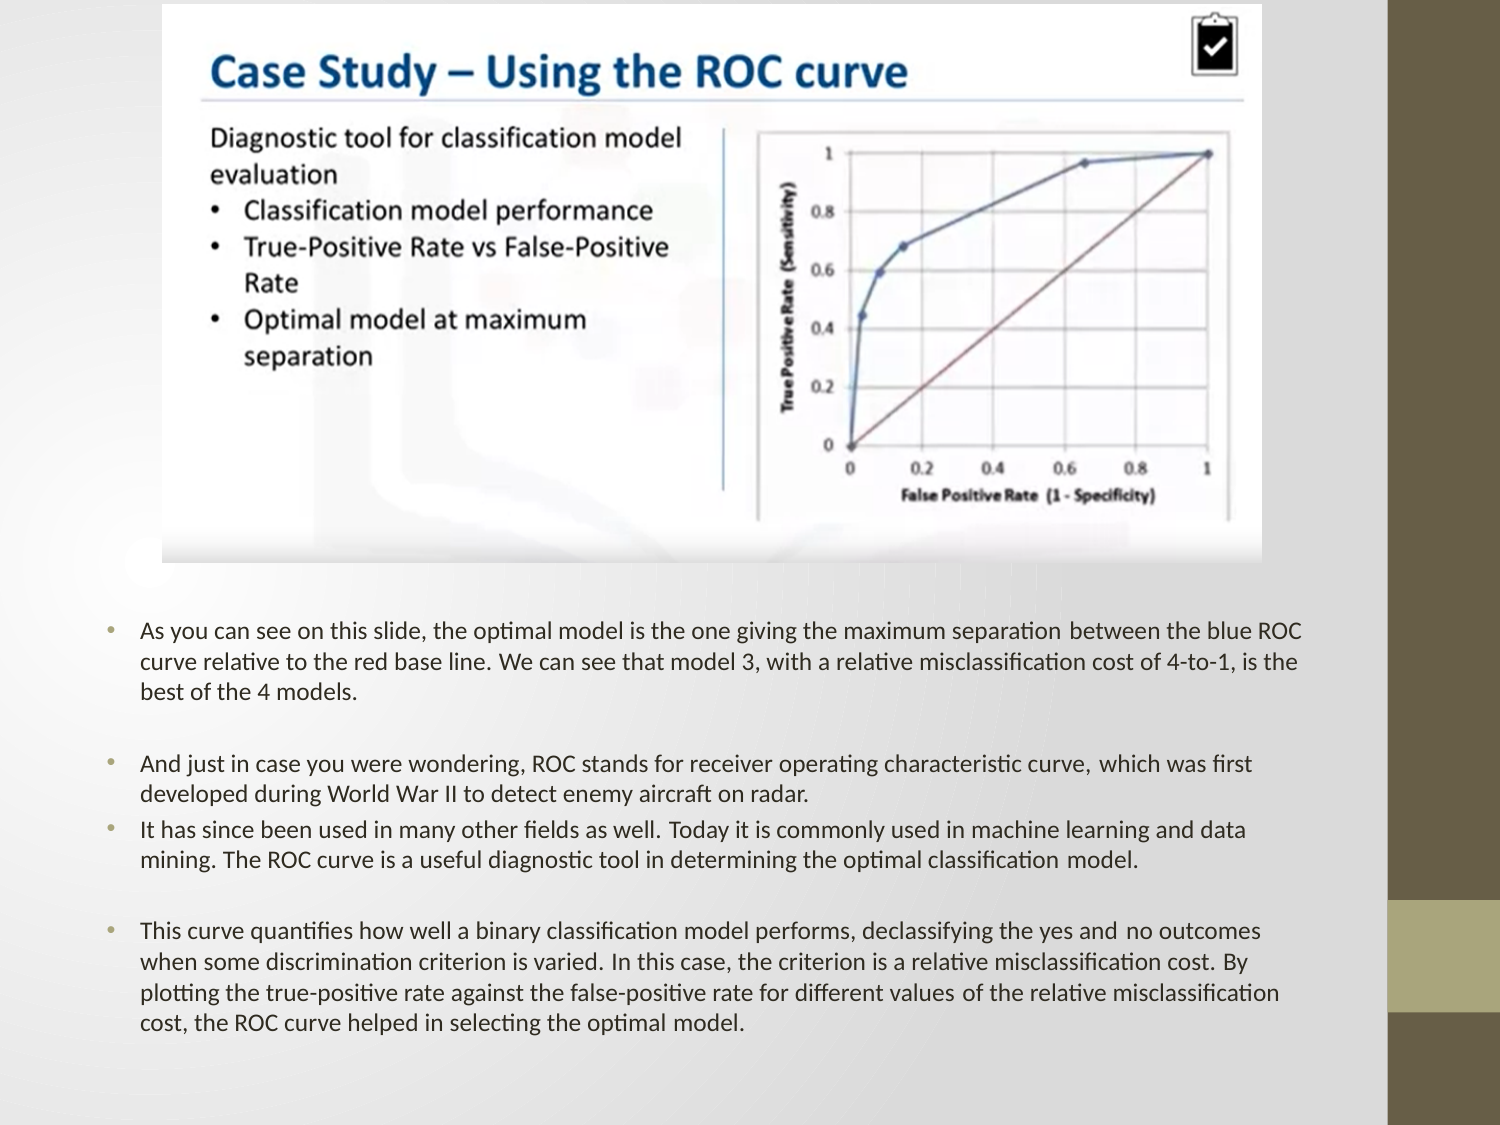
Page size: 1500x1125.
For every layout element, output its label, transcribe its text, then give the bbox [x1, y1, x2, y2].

list As you can see on this slide, the optimal model is the one giving the maximum separation between the blue ROC curve relative to the red base line. We can see that model 3, with a relative misclassification cost of 4-to-1, is the best of the 4 models. And just in case you were wondering, ROC stands for receiver operating characteristic curve, which was first developed during World War II to detect enemy aircraft on radar. It has since been used in many other fields as well. Today it is commonly used in machine learning and data mining. The ROC curve is a useful diagnostic tool in determining the optimal classification model. This curve quantifies how well a binary classification model performs, declassifying the yes and no outcomes when some discrimination criterion is varied. In this case, the criterion is a relative misclassification cost. By plotting the true-positive rate against the false-positive rate for different values of the relative misclassification cost, the ROC curve helped in selecting the optimal model. [75, 262, 1325, 1050]
picture [161, 3, 1262, 563]
